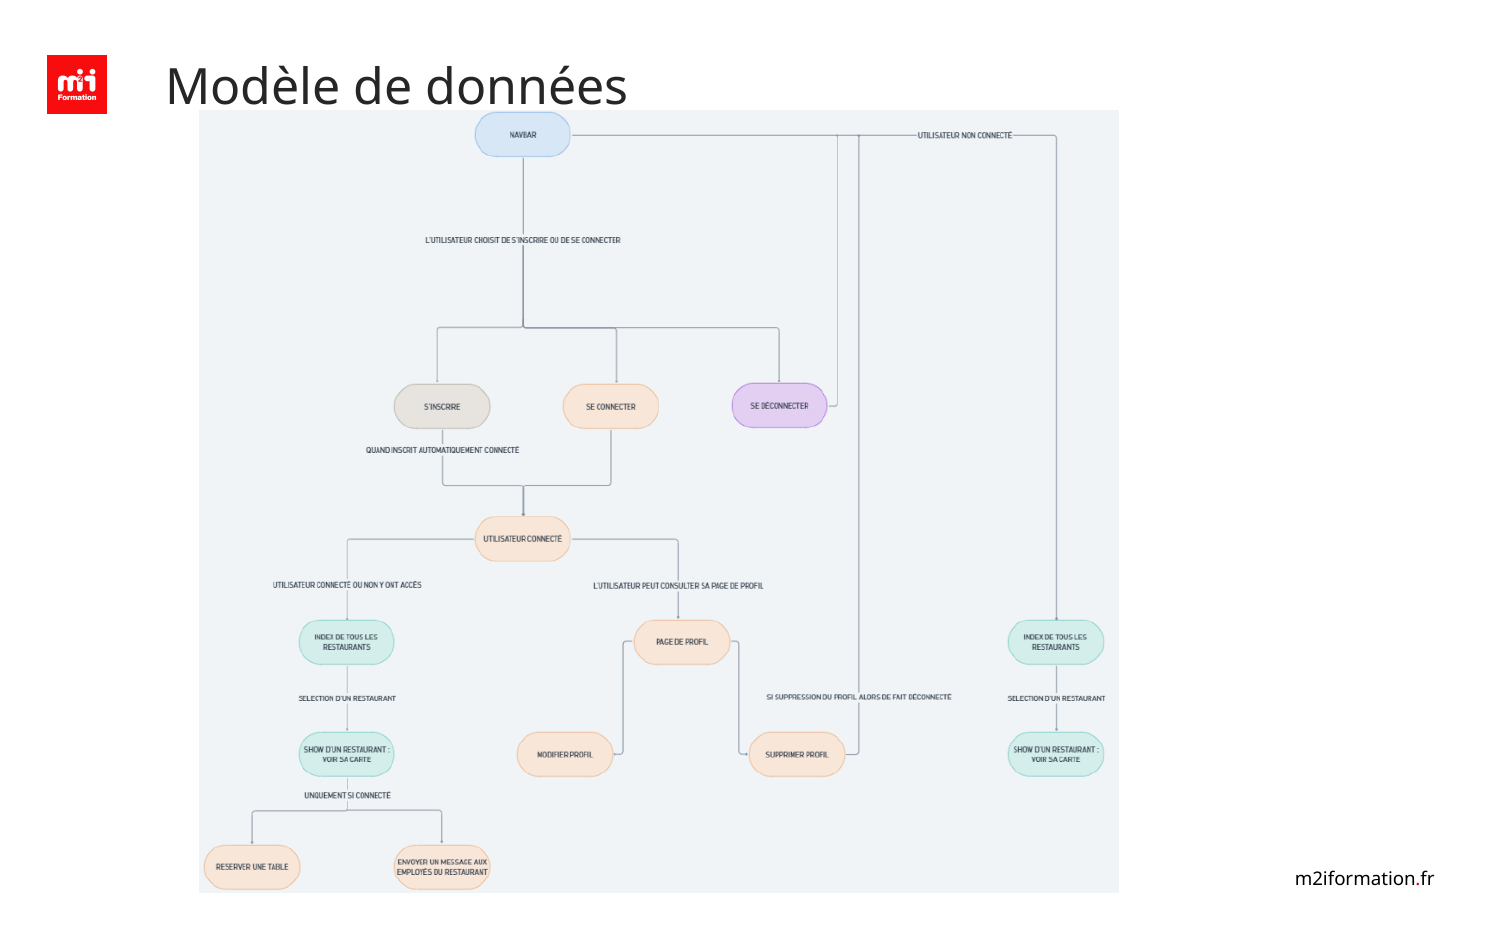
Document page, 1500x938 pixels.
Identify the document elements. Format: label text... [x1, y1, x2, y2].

picture [199, 110, 1119, 893]
title Modèle de données [150, 45, 1451, 124]
